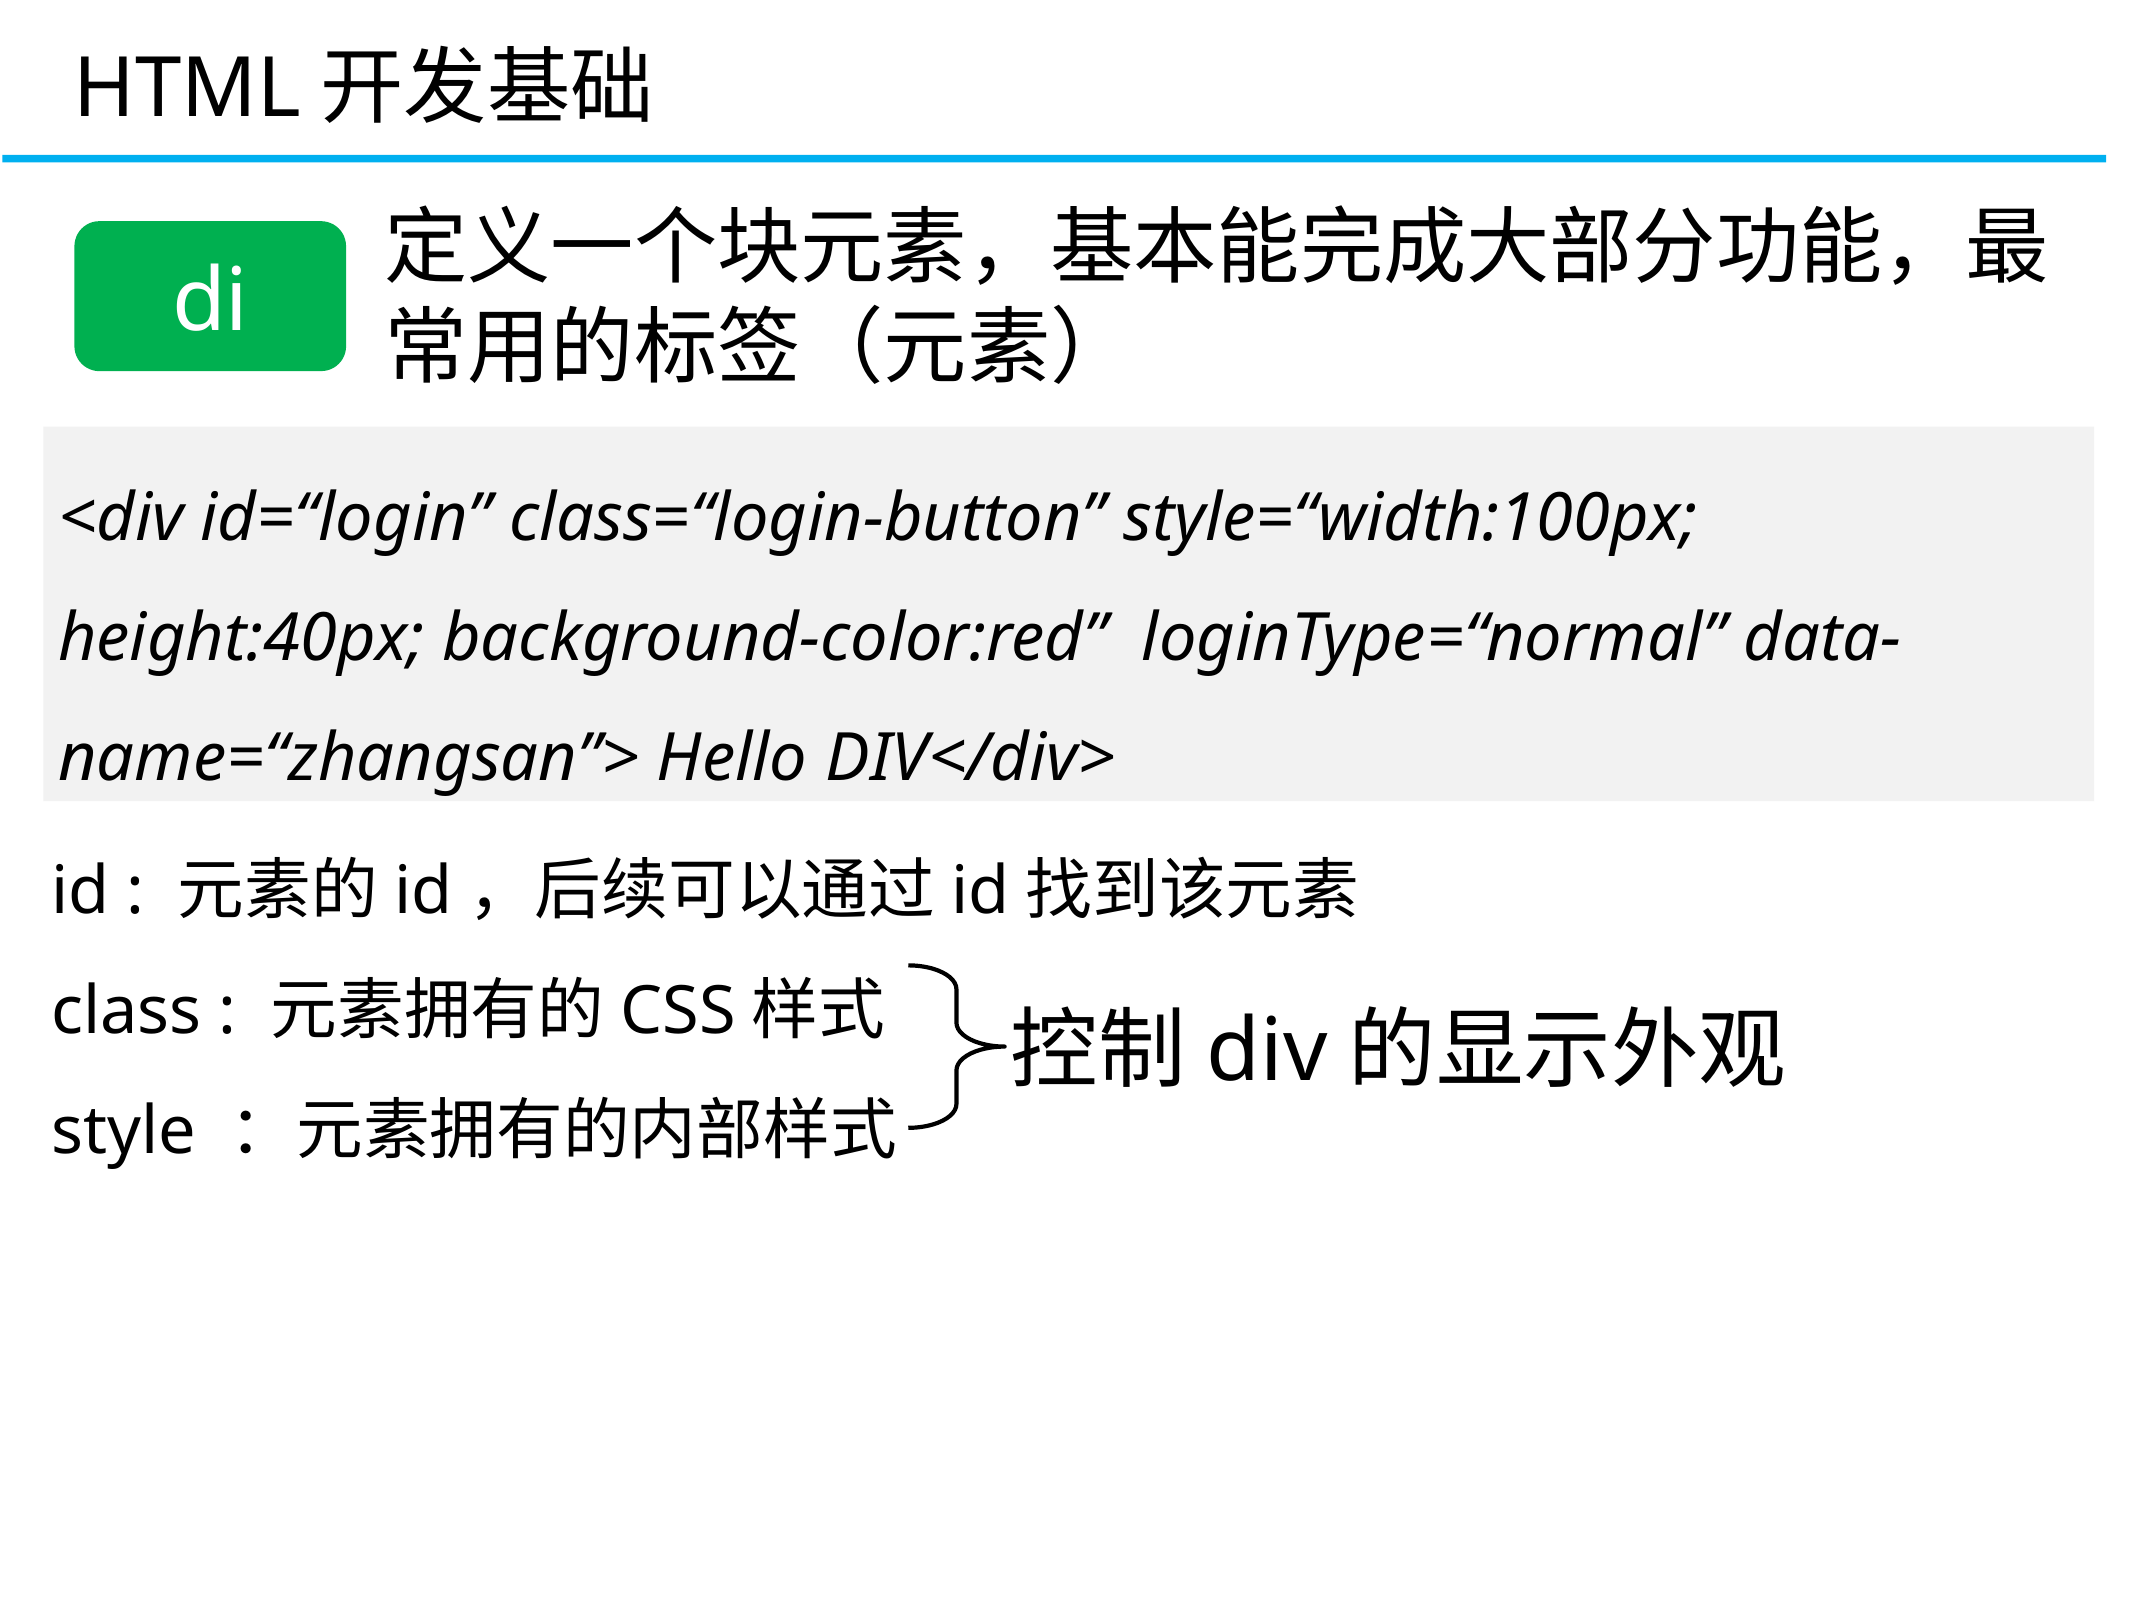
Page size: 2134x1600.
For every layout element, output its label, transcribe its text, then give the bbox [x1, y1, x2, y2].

text_box 控制div的显示外观 [920, 985, 1877, 1106]
text_box [2, 154, 2107, 163]
text_box <div id=“login” class=“login-button” style=“width:100px; height:40px; background-color:red” loginType=“normal” data-name=“zhangsan”> Hello DIV</div> [43, 426, 2095, 799]
text_box [908, 965, 957, 1128]
text_box div [139, 235, 282, 426]
text_box 定义一个块元素，基本能完成大部分功能，最常用的标签（元素） [369, 185, 2095, 401]
text_box HTML开发基础 [58, 25, 1763, 148]
text_box id : 元素的id，后续可以通过id找到该元素 class : 元素拥有的CSS样式 style ：元素拥有的内部样式 [36, 799, 2095, 1174]
text_box [74, 221, 347, 372]
